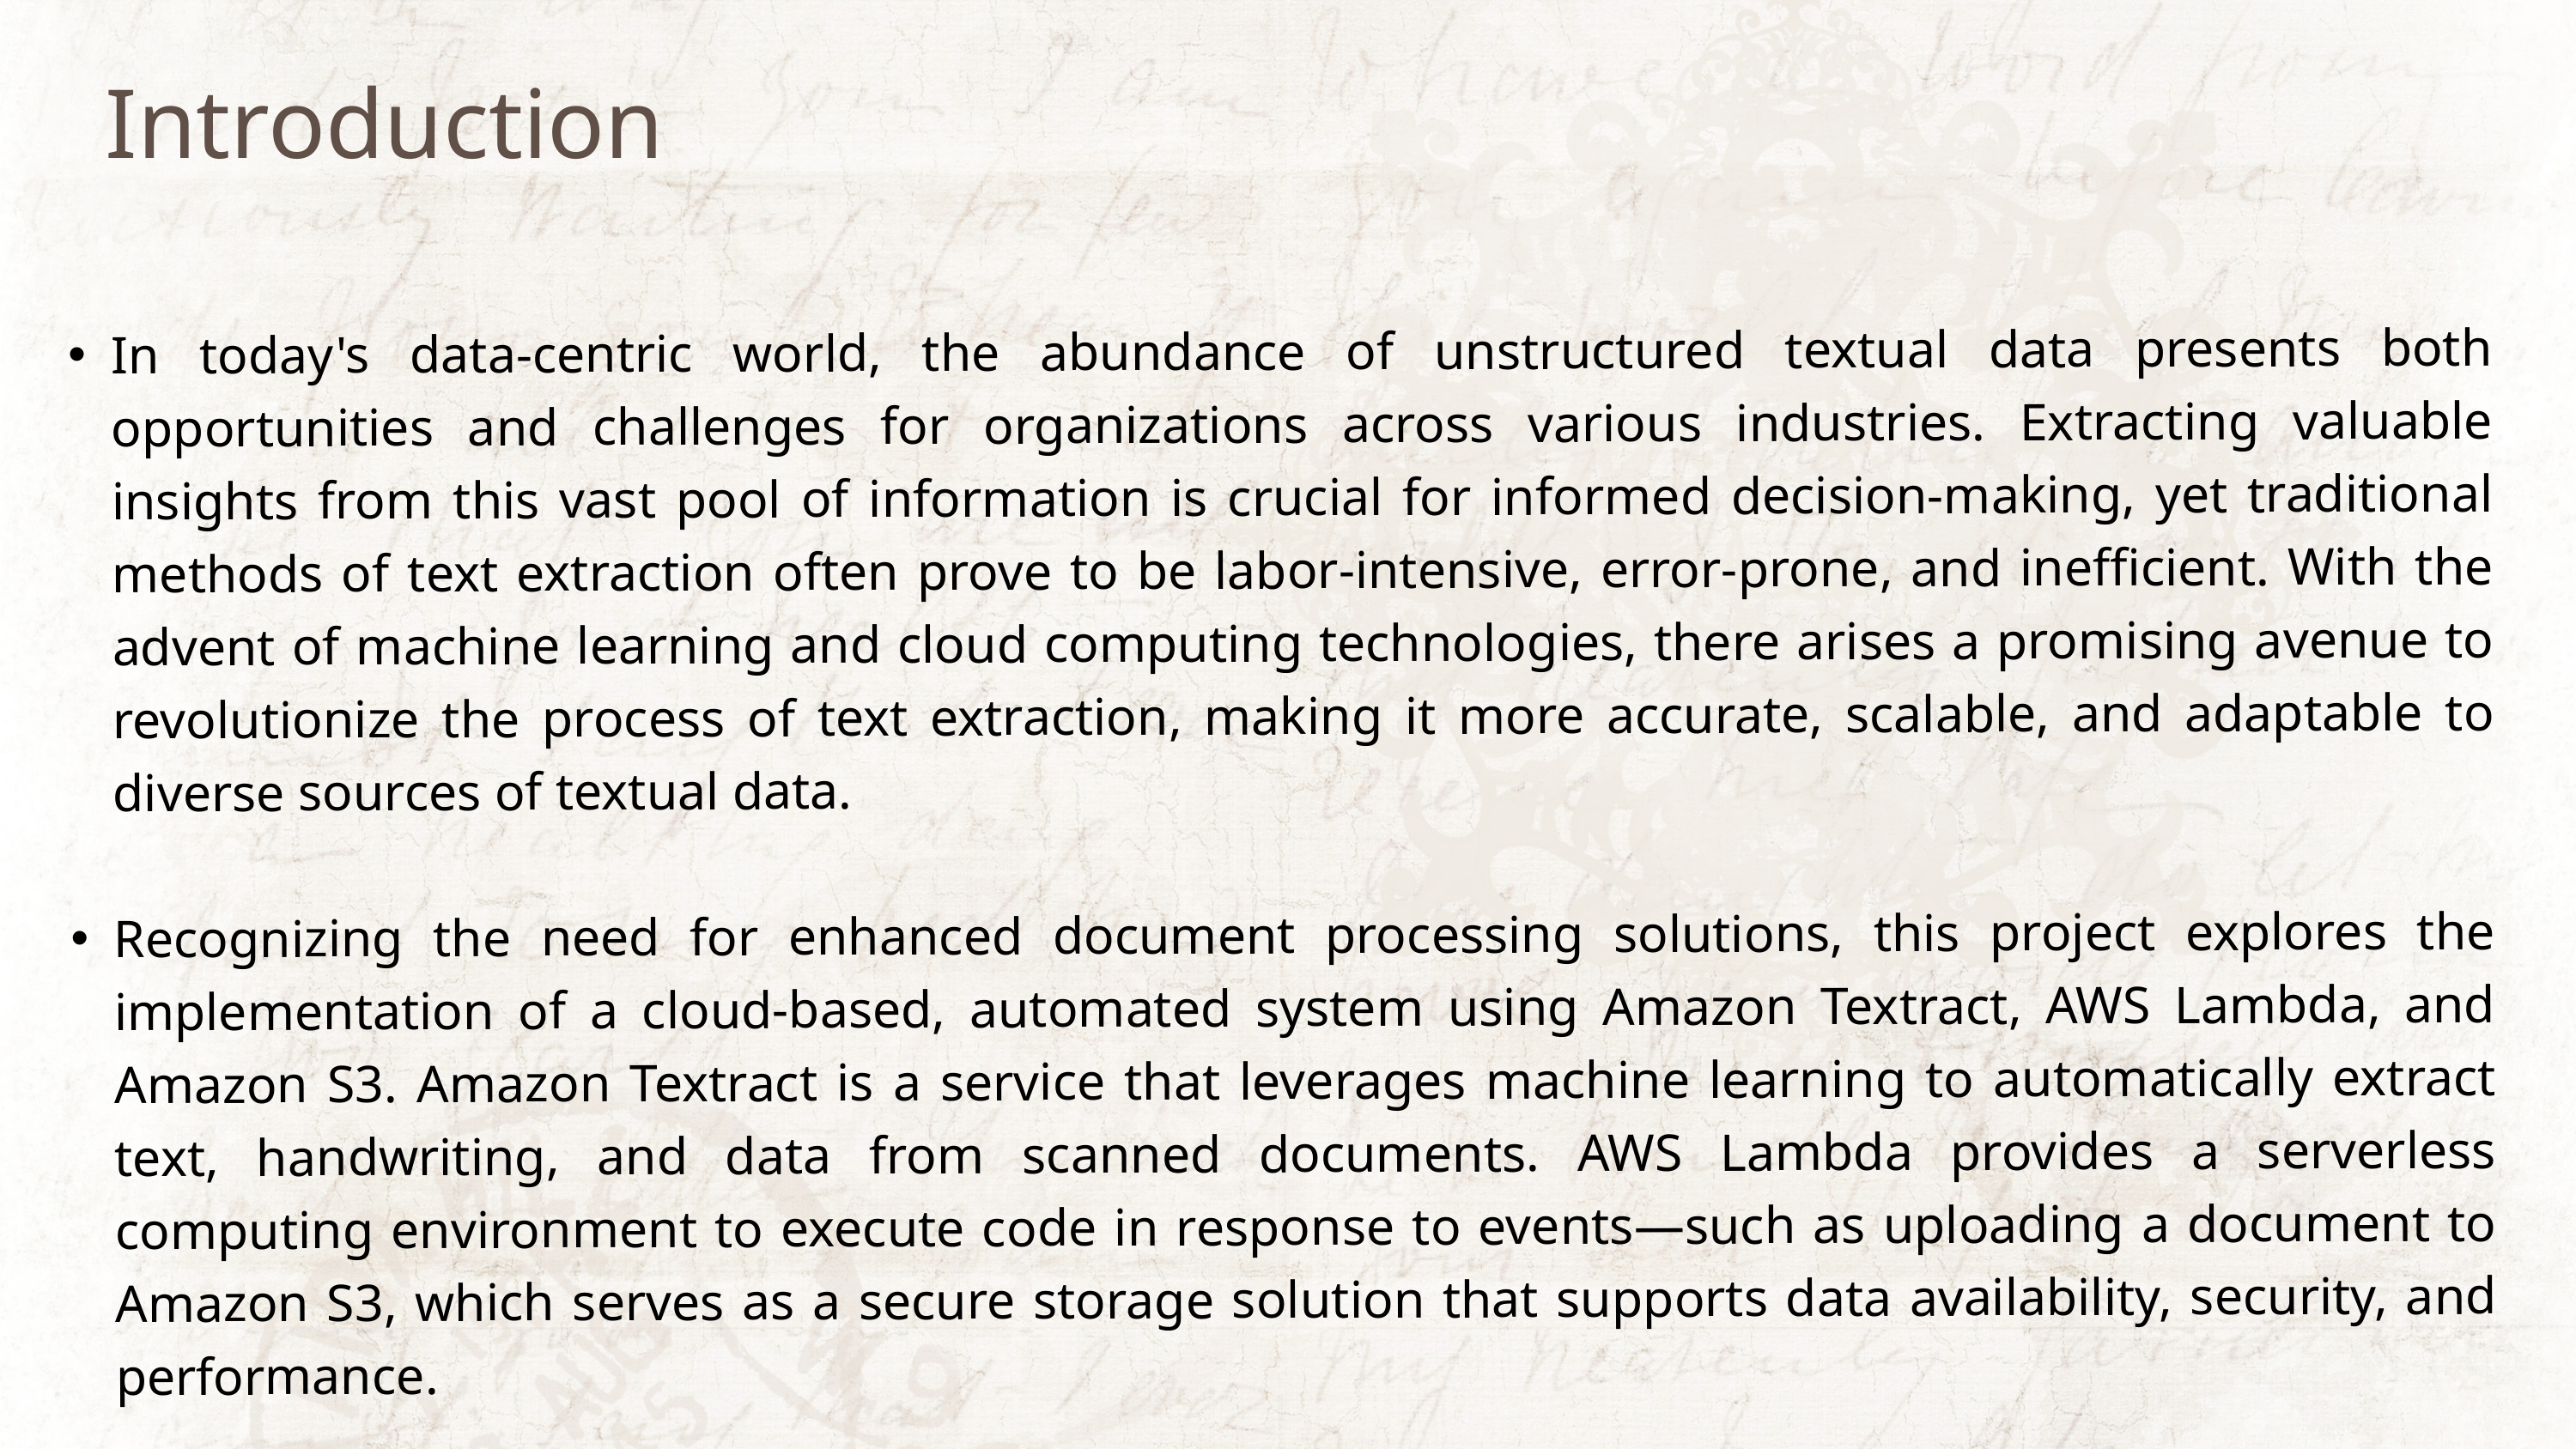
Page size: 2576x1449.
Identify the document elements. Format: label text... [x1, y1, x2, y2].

text_box In today's data-centric world, the abundance of unstructured textual data presents both opportunities and challenges for organizations across various industries. Extracting valuable insights from this vast pool of information is crucial for informed decision-making, yet traditional methods of text extraction often prove to be labor-intensive, error-prone, and inefficient. With the advent of machine learning and cloud computing technologies, there arises a promising avenue to revolutionize the process of text extraction, making it more accurate, scalable, and adaptable to diverse sources of textual data. Recognizing the need for enhanced document processing solutions, this project explores the implementation of a cloud-based, automated system using Amazon Textract, AWS Lambda, and Amazon S3. Amazon Textract is a service that leverages machine learning to automatically extract text, handwriting, and data from scanned documents. AWS Lambda provides a serverless computing environment to execute code in response to events—such as uploading a document to Amazon S3, which serves as a secure storage solution that supports data availability, security, and performance. [23, 82, 2498, 1449]
text_box Introduction [105, 84, 722, 92]
text_box [0, 0, 2576, 1449]
